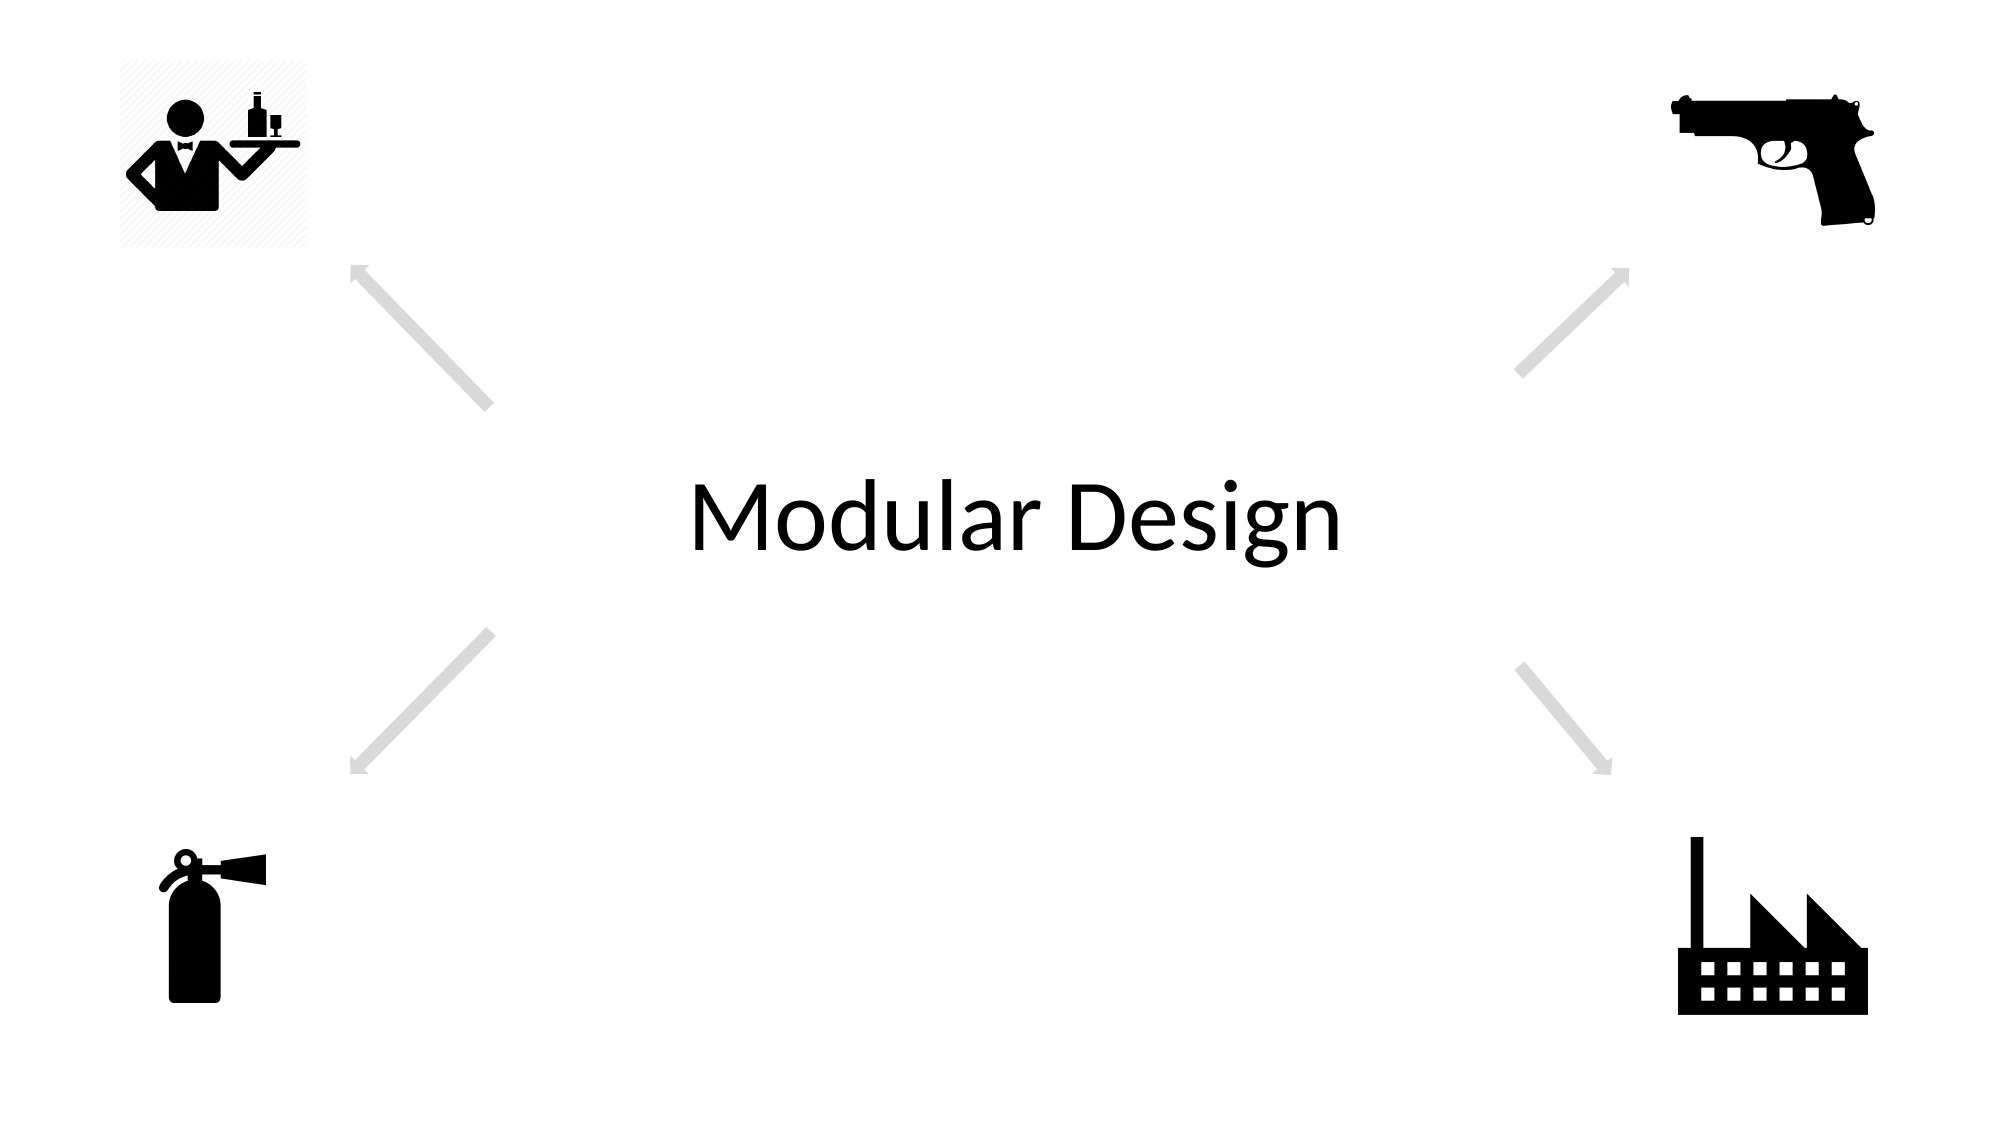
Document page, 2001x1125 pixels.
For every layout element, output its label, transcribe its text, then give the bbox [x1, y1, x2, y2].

text_box [1513, 267, 1630, 379]
title Modular Design [265, 451, 1766, 581]
text_box [1514, 661, 1613, 776]
text_box [350, 264, 494, 412]
text_box [350, 626, 496, 775]
picture [1677, 837, 1869, 1015]
picture [1671, 58, 1875, 262]
picture [117, 57, 308, 248]
picture [159, 848, 267, 1004]
